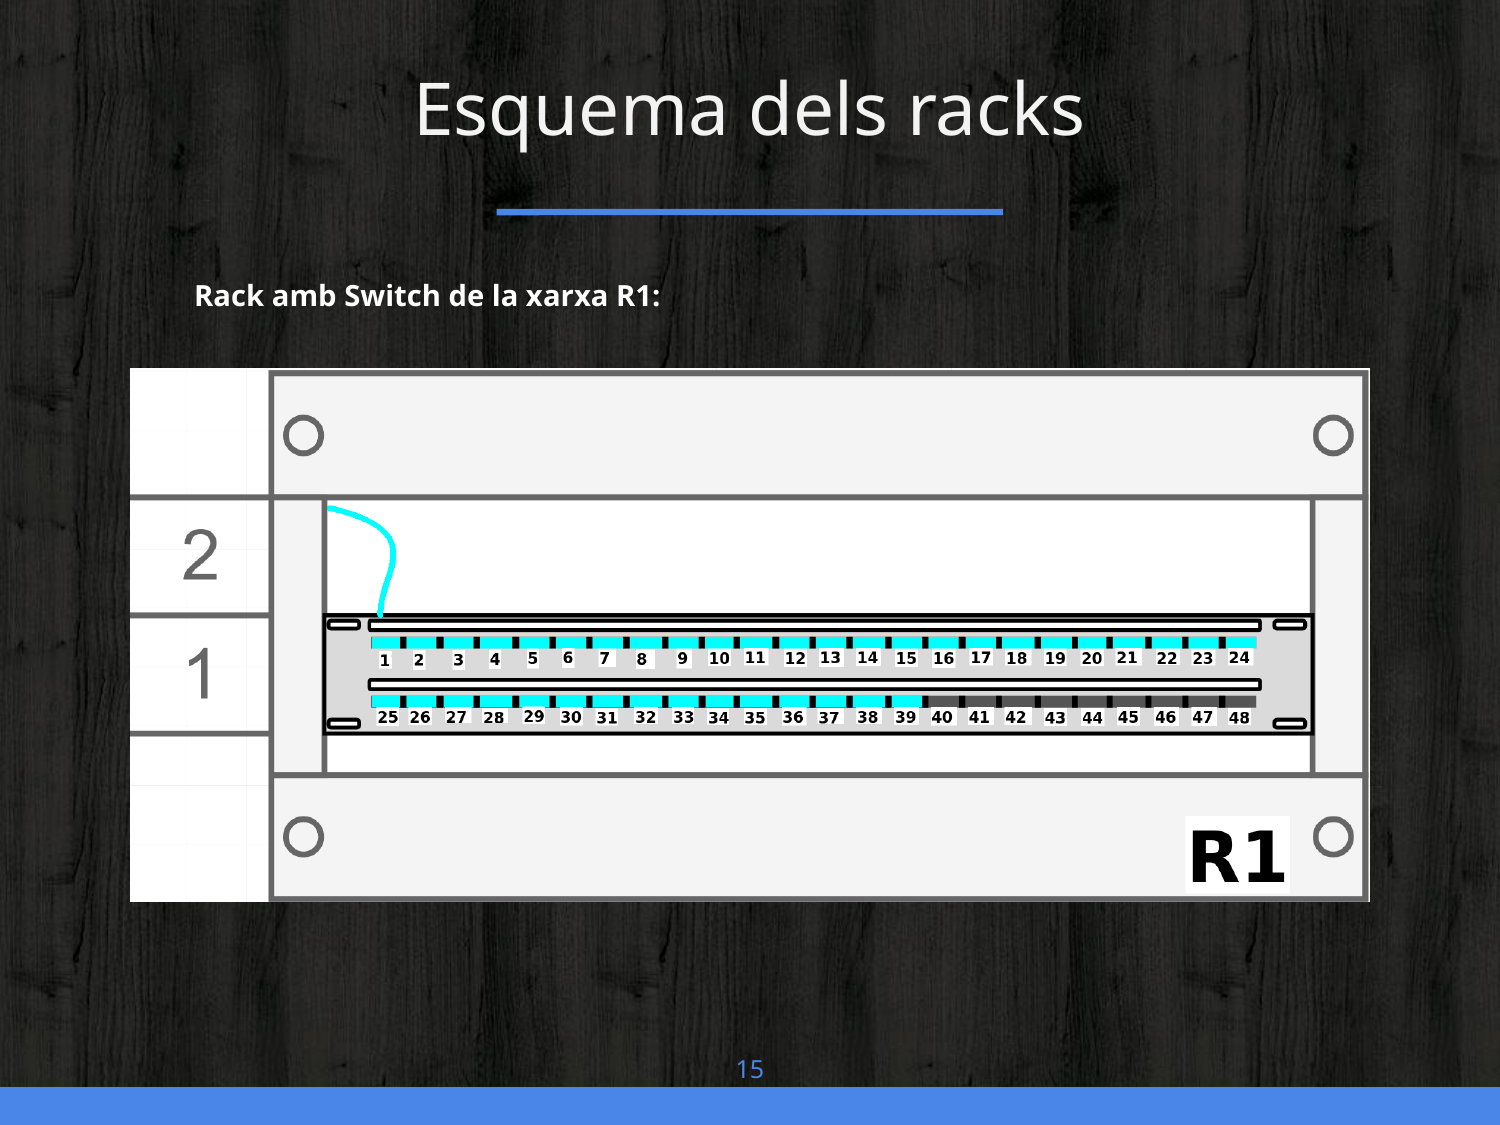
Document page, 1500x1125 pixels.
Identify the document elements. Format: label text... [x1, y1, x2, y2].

title Esquema dels racks [75, 0, 1425, 213]
text_box Rack amb Switch de la xarxa R1: [179, 262, 820, 332]
slide_number 15 [705, 1038, 795, 1087]
text_box [0, 1087, 1500, 1125]
picture [0, 0, 1500, 1087]
